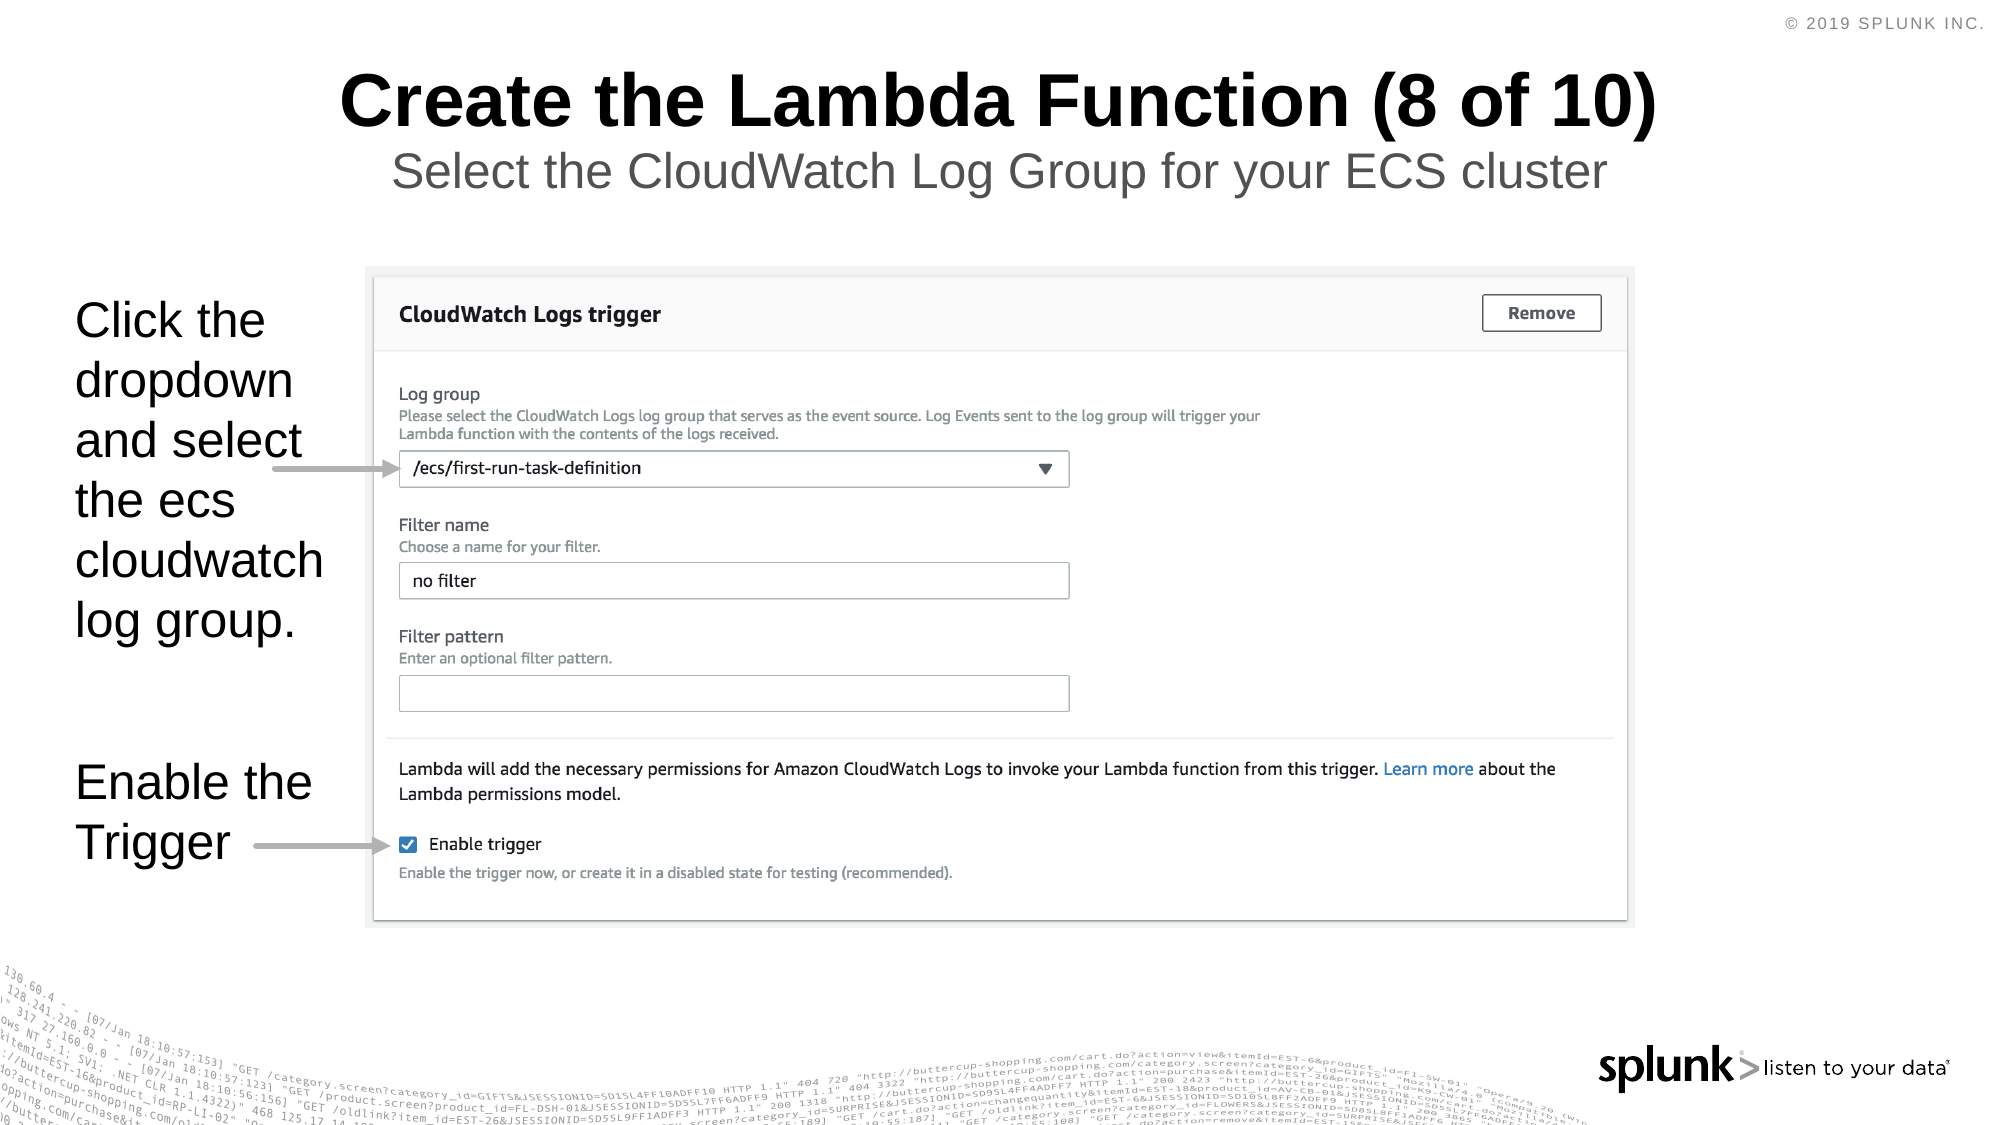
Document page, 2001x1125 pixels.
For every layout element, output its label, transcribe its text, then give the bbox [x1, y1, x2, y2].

title Create the Lambda Function (8 of 10) [74, 50, 1926, 124]
picture [0, 0, 2000, 1125]
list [365, 266, 1635, 928]
subtitle Select the CloudWatch Log Group for your ECS cluster [74, 144, 1926, 190]
text_box Click the dropdown and select the ecs cloudwatch log group. [74, 287, 346, 648]
text_box Enable the Trigger [74, 749, 331, 870]
